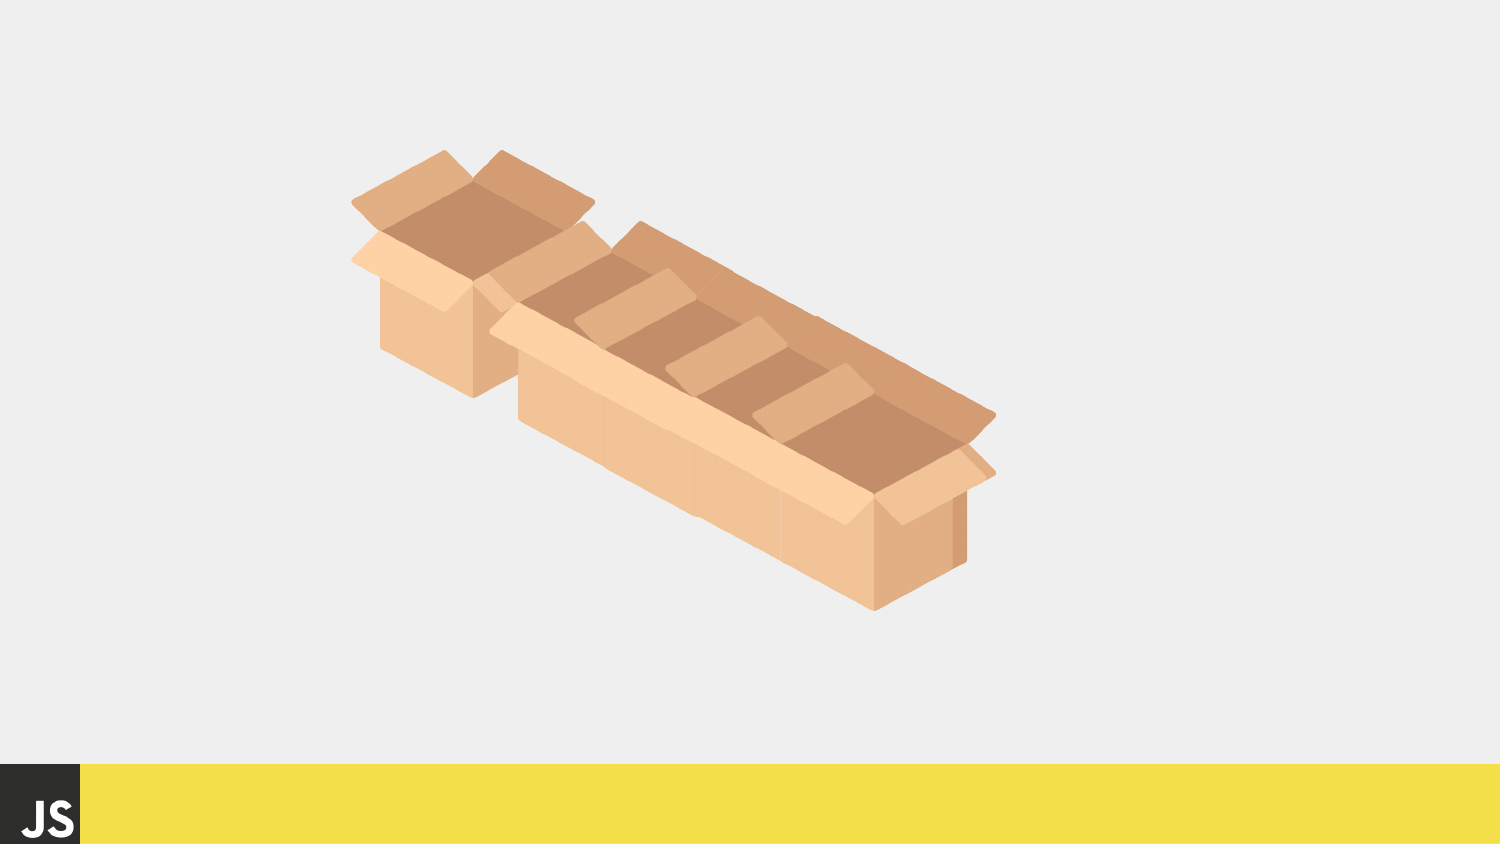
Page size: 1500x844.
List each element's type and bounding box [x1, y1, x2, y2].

text_box [80, 764, 1500, 844]
picture [0, 763, 80, 844]
picture [348, 150, 998, 612]
